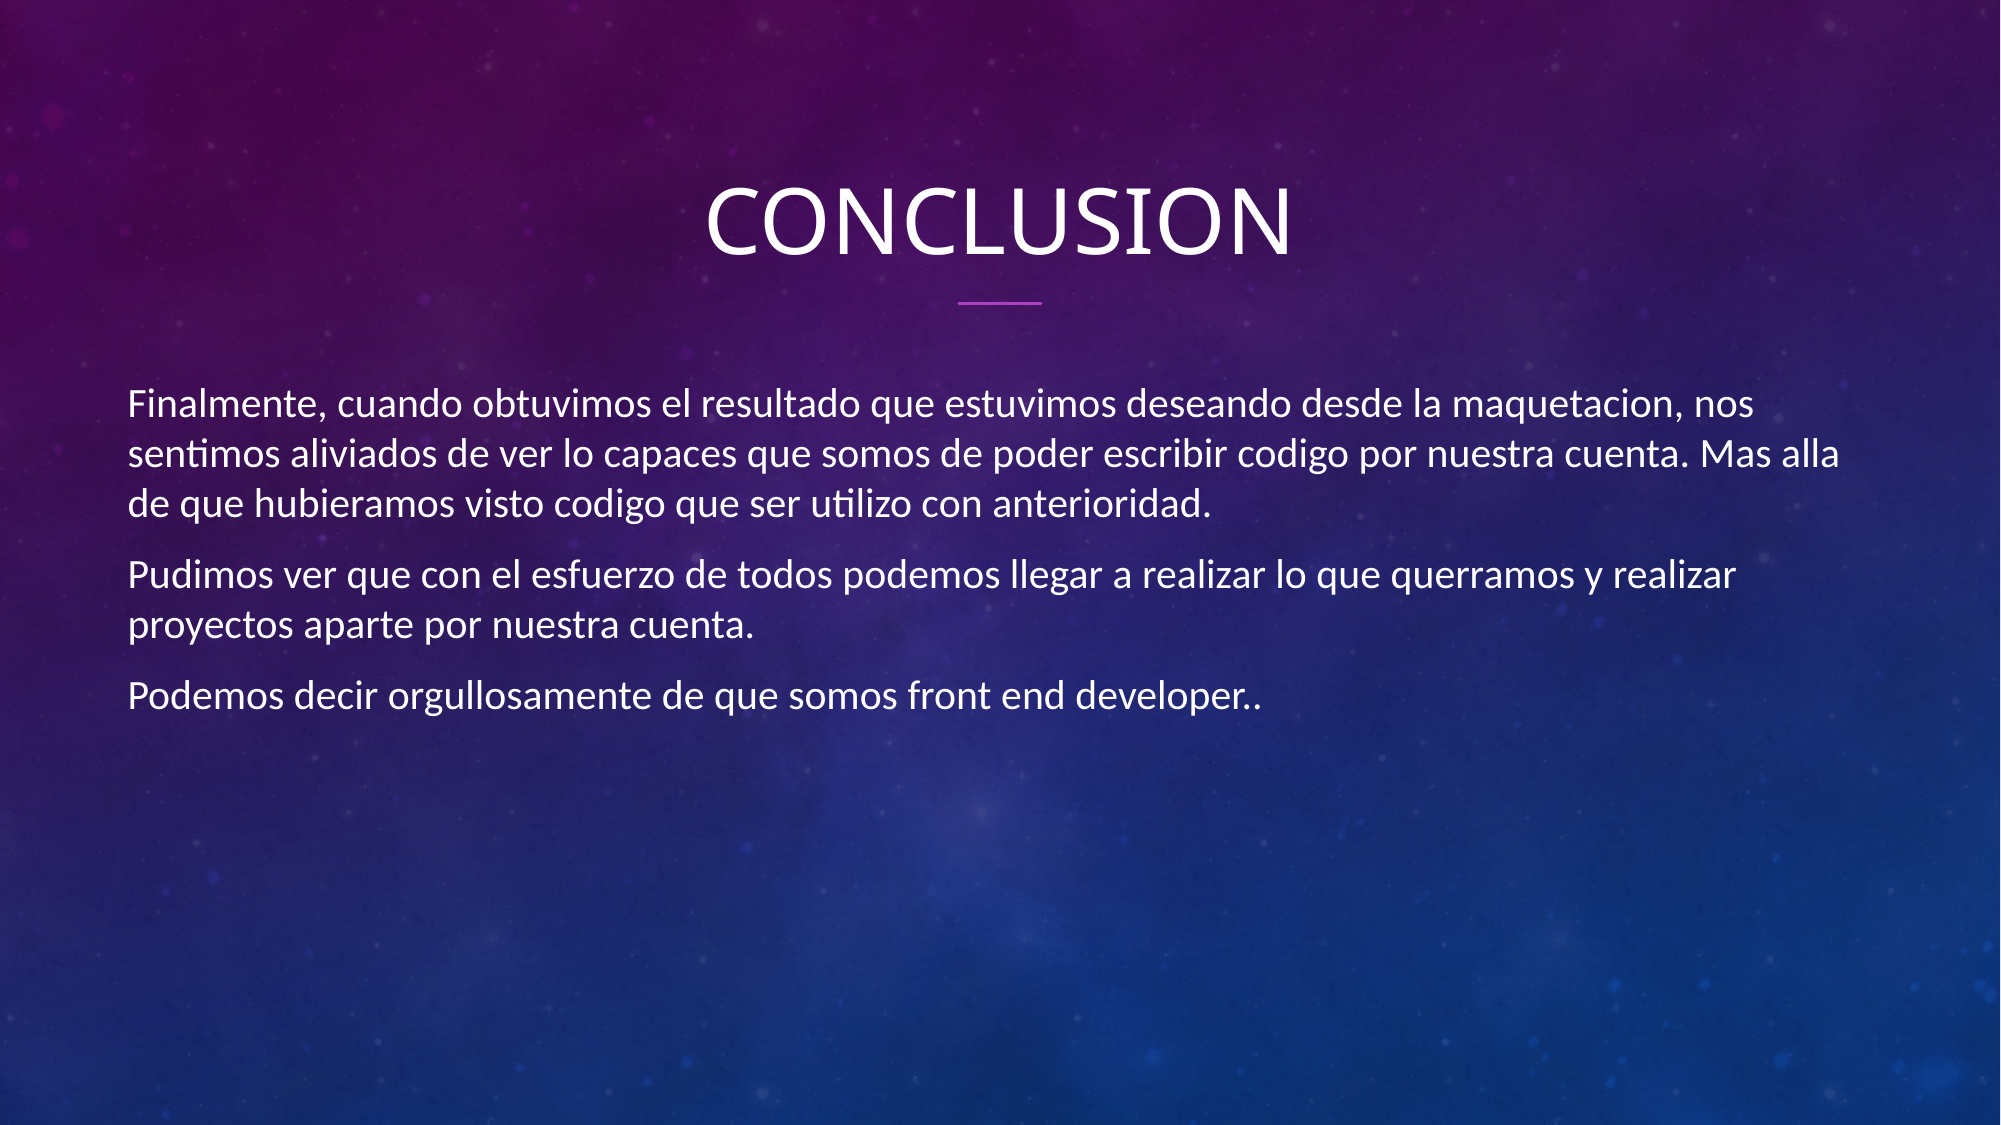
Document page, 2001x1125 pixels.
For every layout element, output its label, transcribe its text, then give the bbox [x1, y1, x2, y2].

text_box [0, 0, 2000, 1125]
list Finalmente, cuando obtuvimos el resultado que estuvimos deseando desde la maquetacion, nos sentimos aliviados de ver lo capaces que somos de poder escribir codigo por nuestra cuenta. Mas alla de que hubieramos visto codigo que ser utilizo con anterioridad. Pudimos ver que con el esfuerzo de todos podemos llegar a realizar lo que querramos y realizar proyectos aparte por nuestra cuenta. Podemos decir orgullosamente de que somos front end developer.. [112, 368, 1888, 950]
title conclusion [112, 87, 1888, 281]
